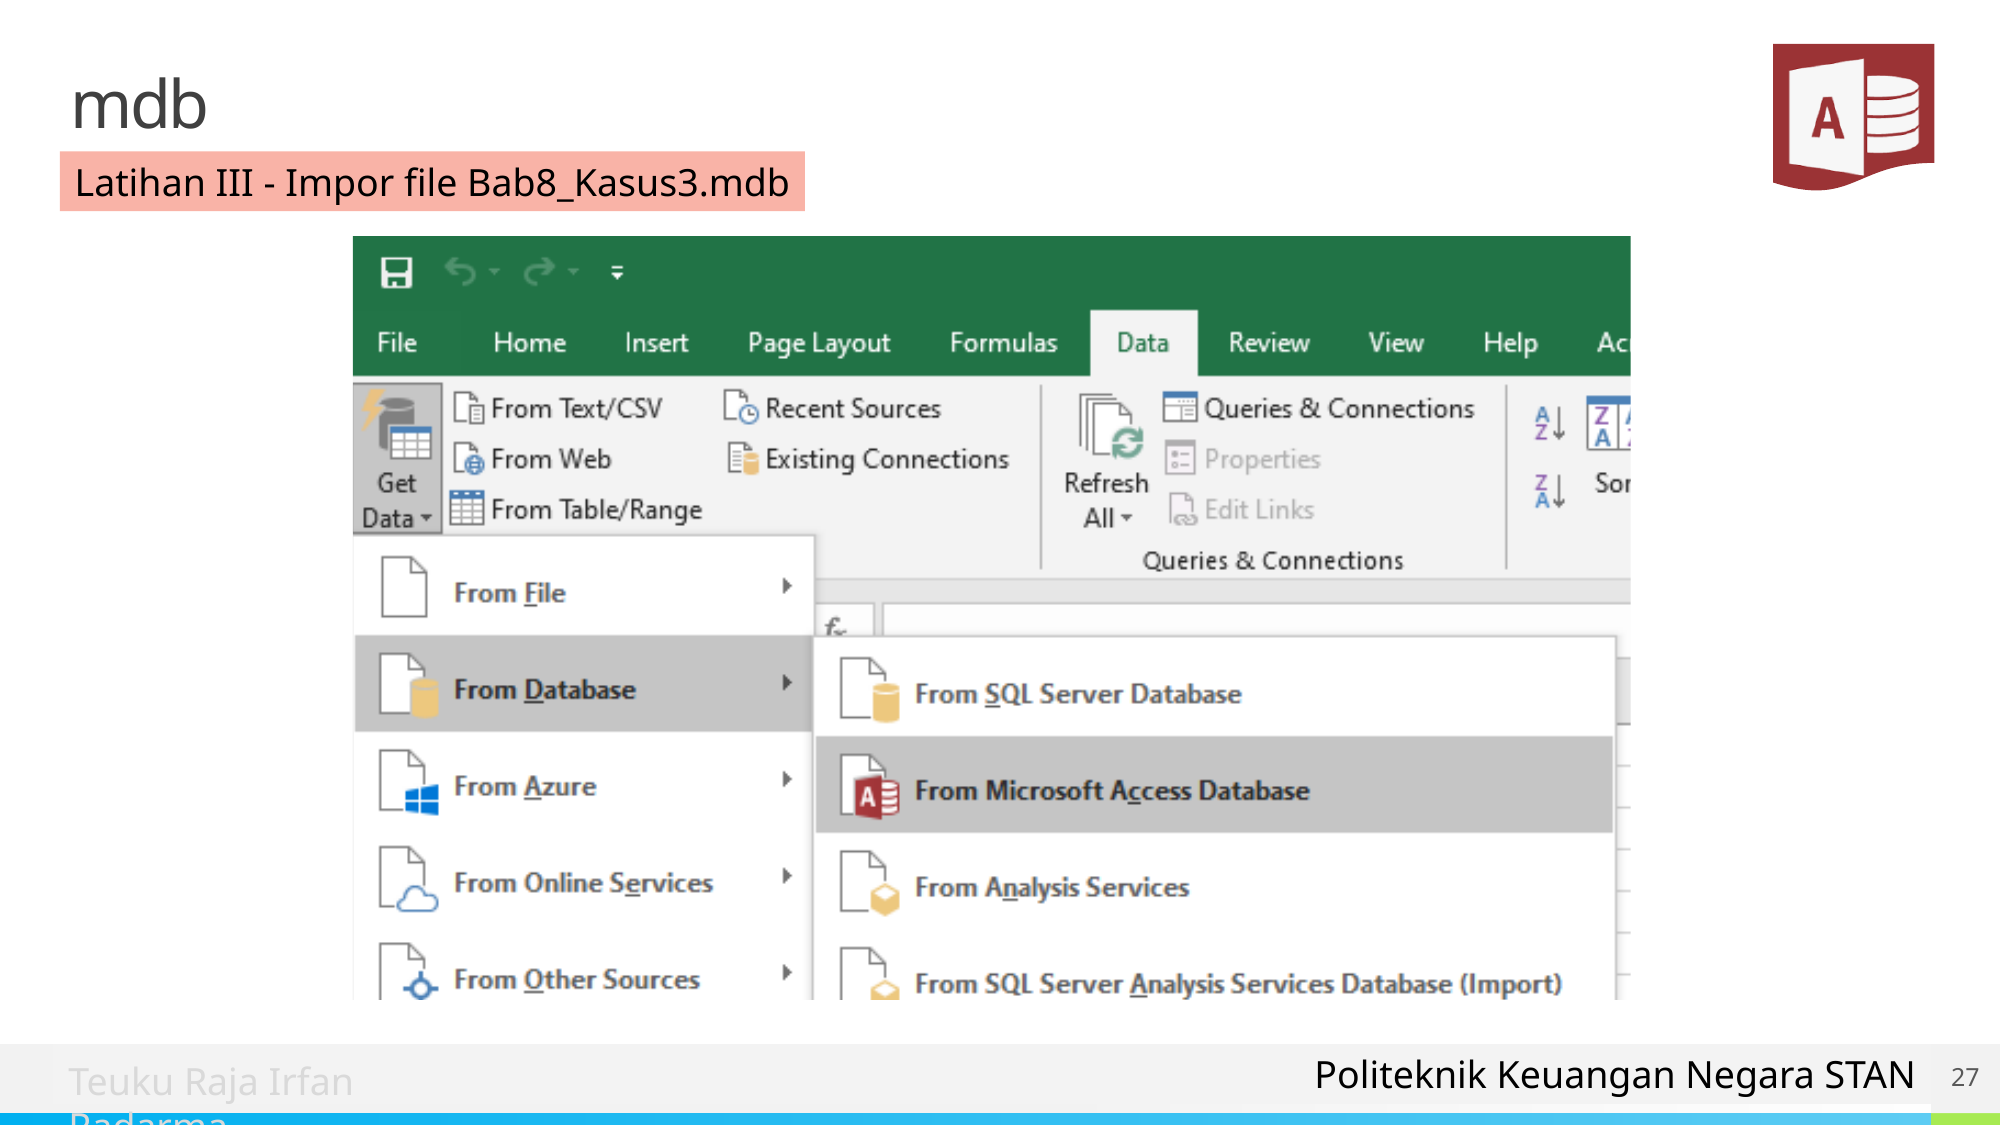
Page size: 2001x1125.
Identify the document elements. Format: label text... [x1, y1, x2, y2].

picture [352, 236, 1631, 1000]
title mdb [70, 70, 1773, 142]
text_box Politeknik Keuangan Negara STAN [52, 1044, 1931, 1104]
slide_number 27 [1931, 1044, 2000, 1114]
text_box Latihan III - Impor file Bab8_Kasus3.mdb [59, 151, 805, 212]
text_box Teuku Raja Irfan Radarma [53, 1050, 437, 1125]
picture [1773, 43, 1935, 193]
